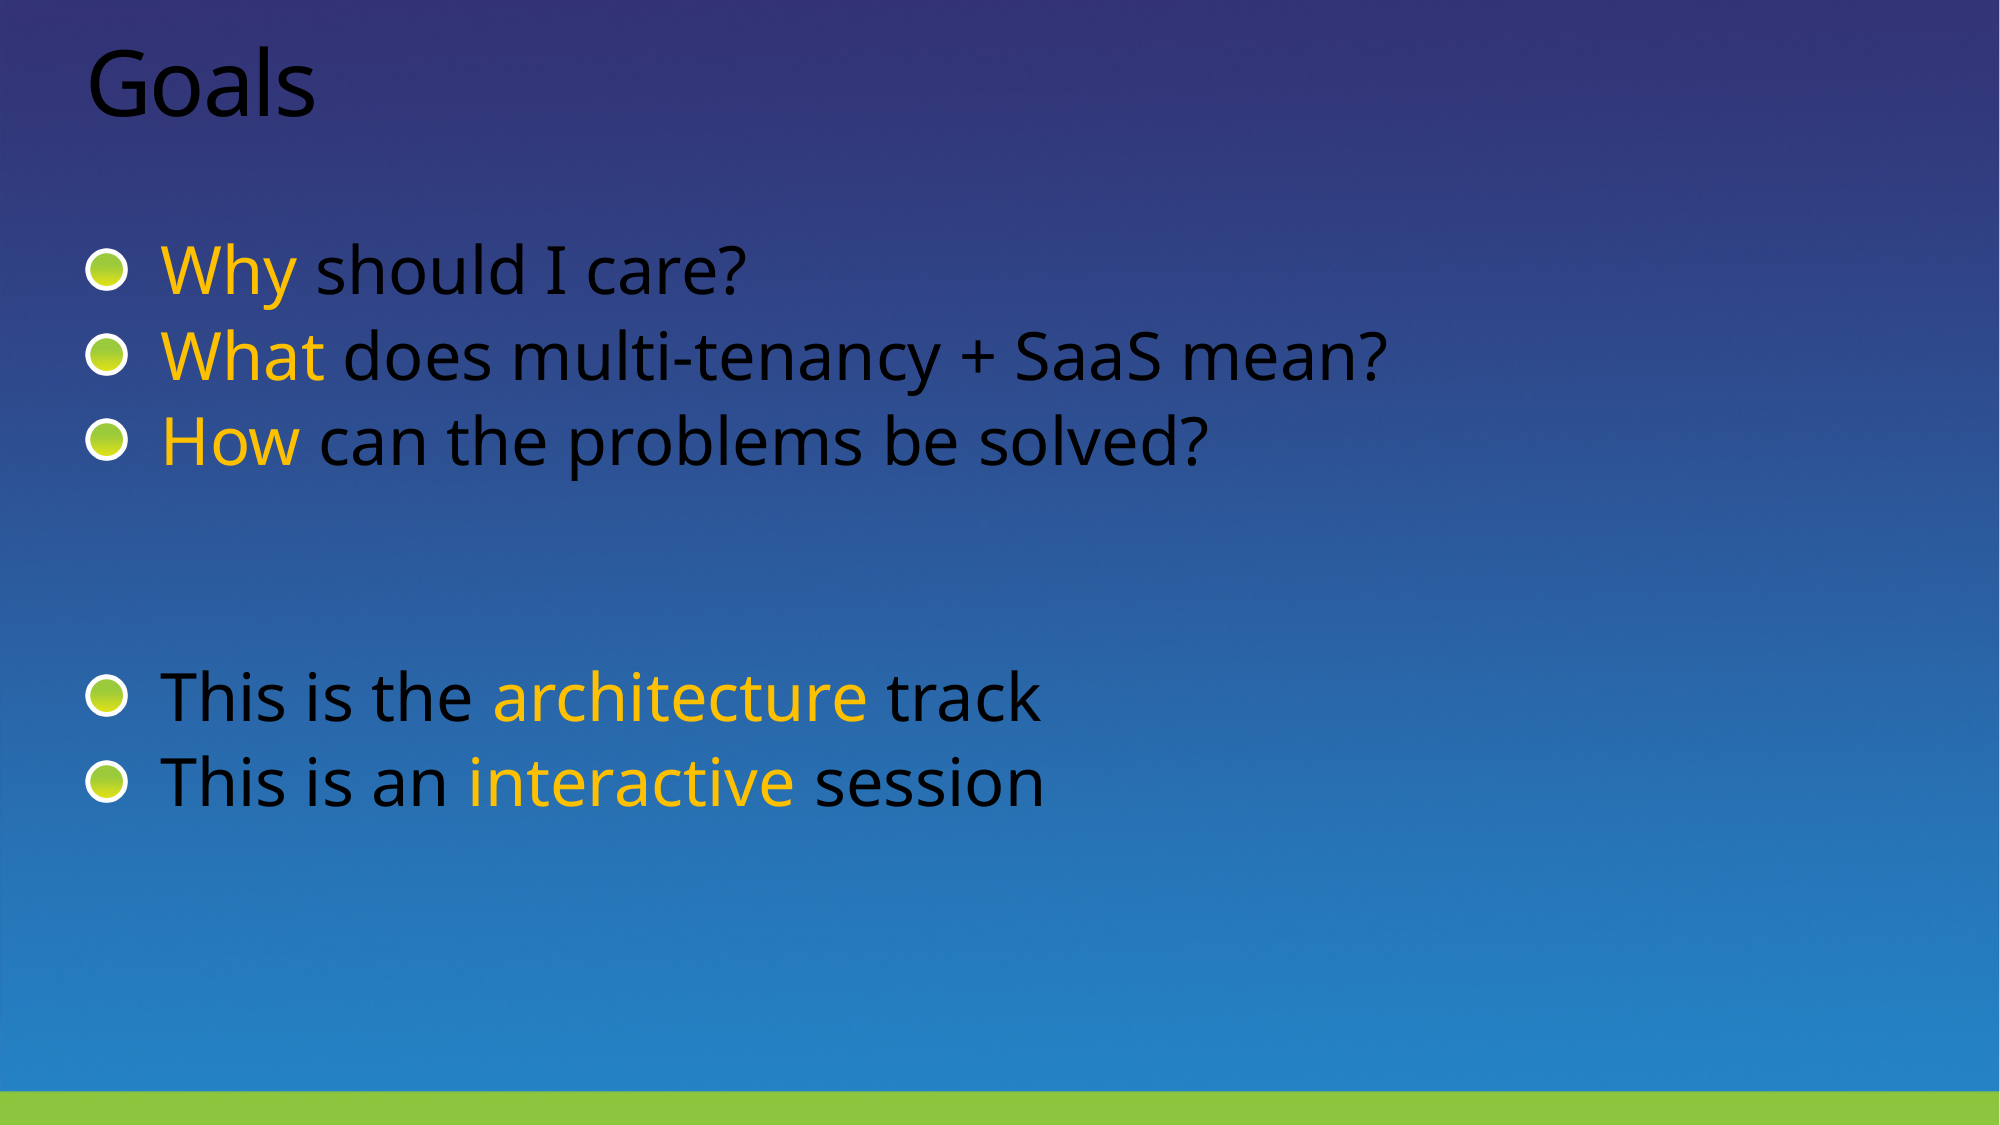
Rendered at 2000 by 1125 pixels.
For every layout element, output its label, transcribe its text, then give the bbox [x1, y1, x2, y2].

title Goals [85, 37, 1914, 138]
list Why should I care? What does multi-tenancy + SaaS mean? How can the problems be solved? This is the architecture track This is an interactive session [85, 237, 1914, 844]
picture [0, 0, 2000, 1125]
